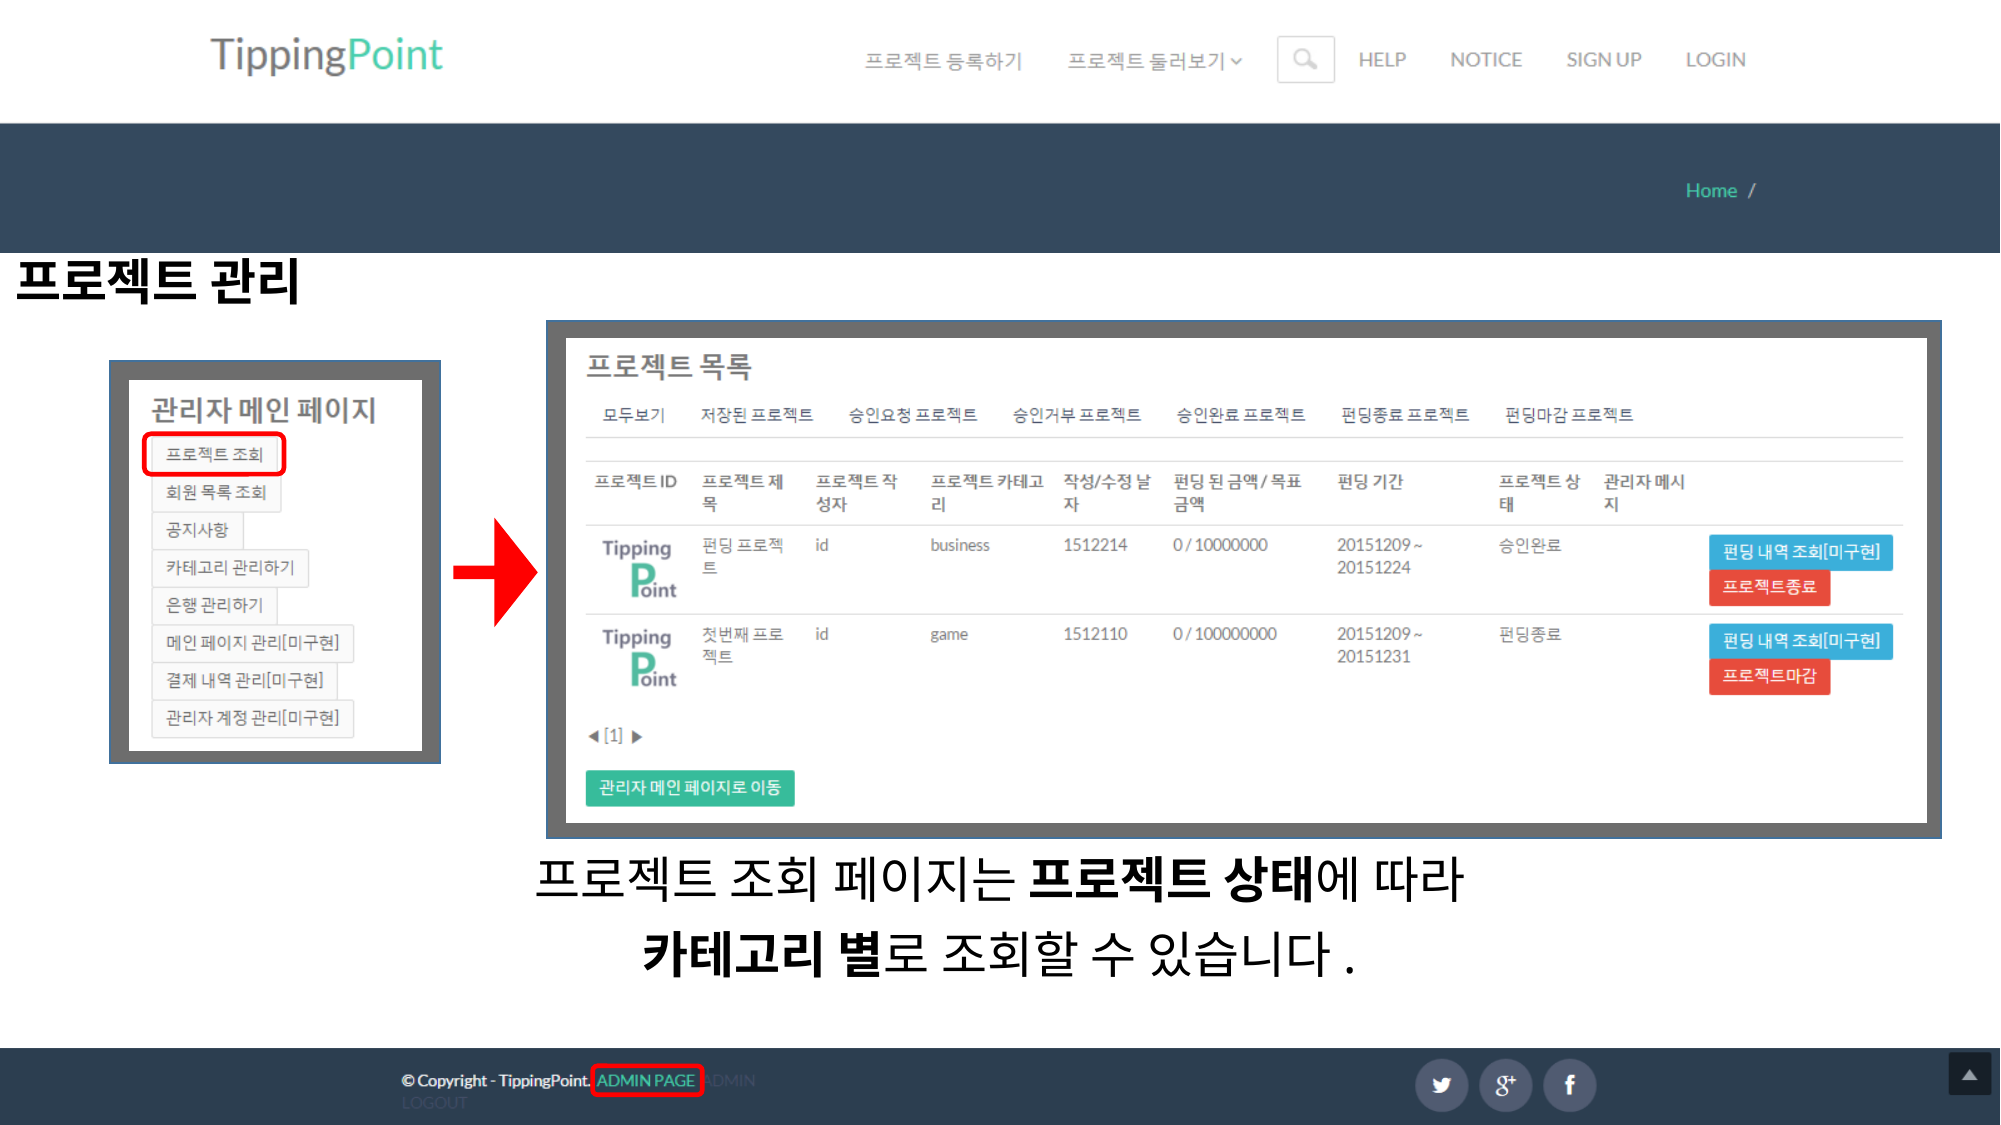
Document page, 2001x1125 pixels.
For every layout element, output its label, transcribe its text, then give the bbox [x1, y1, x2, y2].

text_box [109, 374, 440, 764]
picture [0, 1046, 2000, 1125]
text_box 프로젝트 관리 [0, 262, 2000, 374]
list 프로젝트 조회 페이지는 프로젝트 상태에 따라 카테고리 별로 조회할 수 있습니다. [0, 847, 2000, 1046]
picture [128, 380, 422, 752]
picture [566, 338, 1927, 823]
picture [0, 18, 2000, 253]
text_box [454, 520, 537, 625]
text_box [546, 374, 1942, 838]
